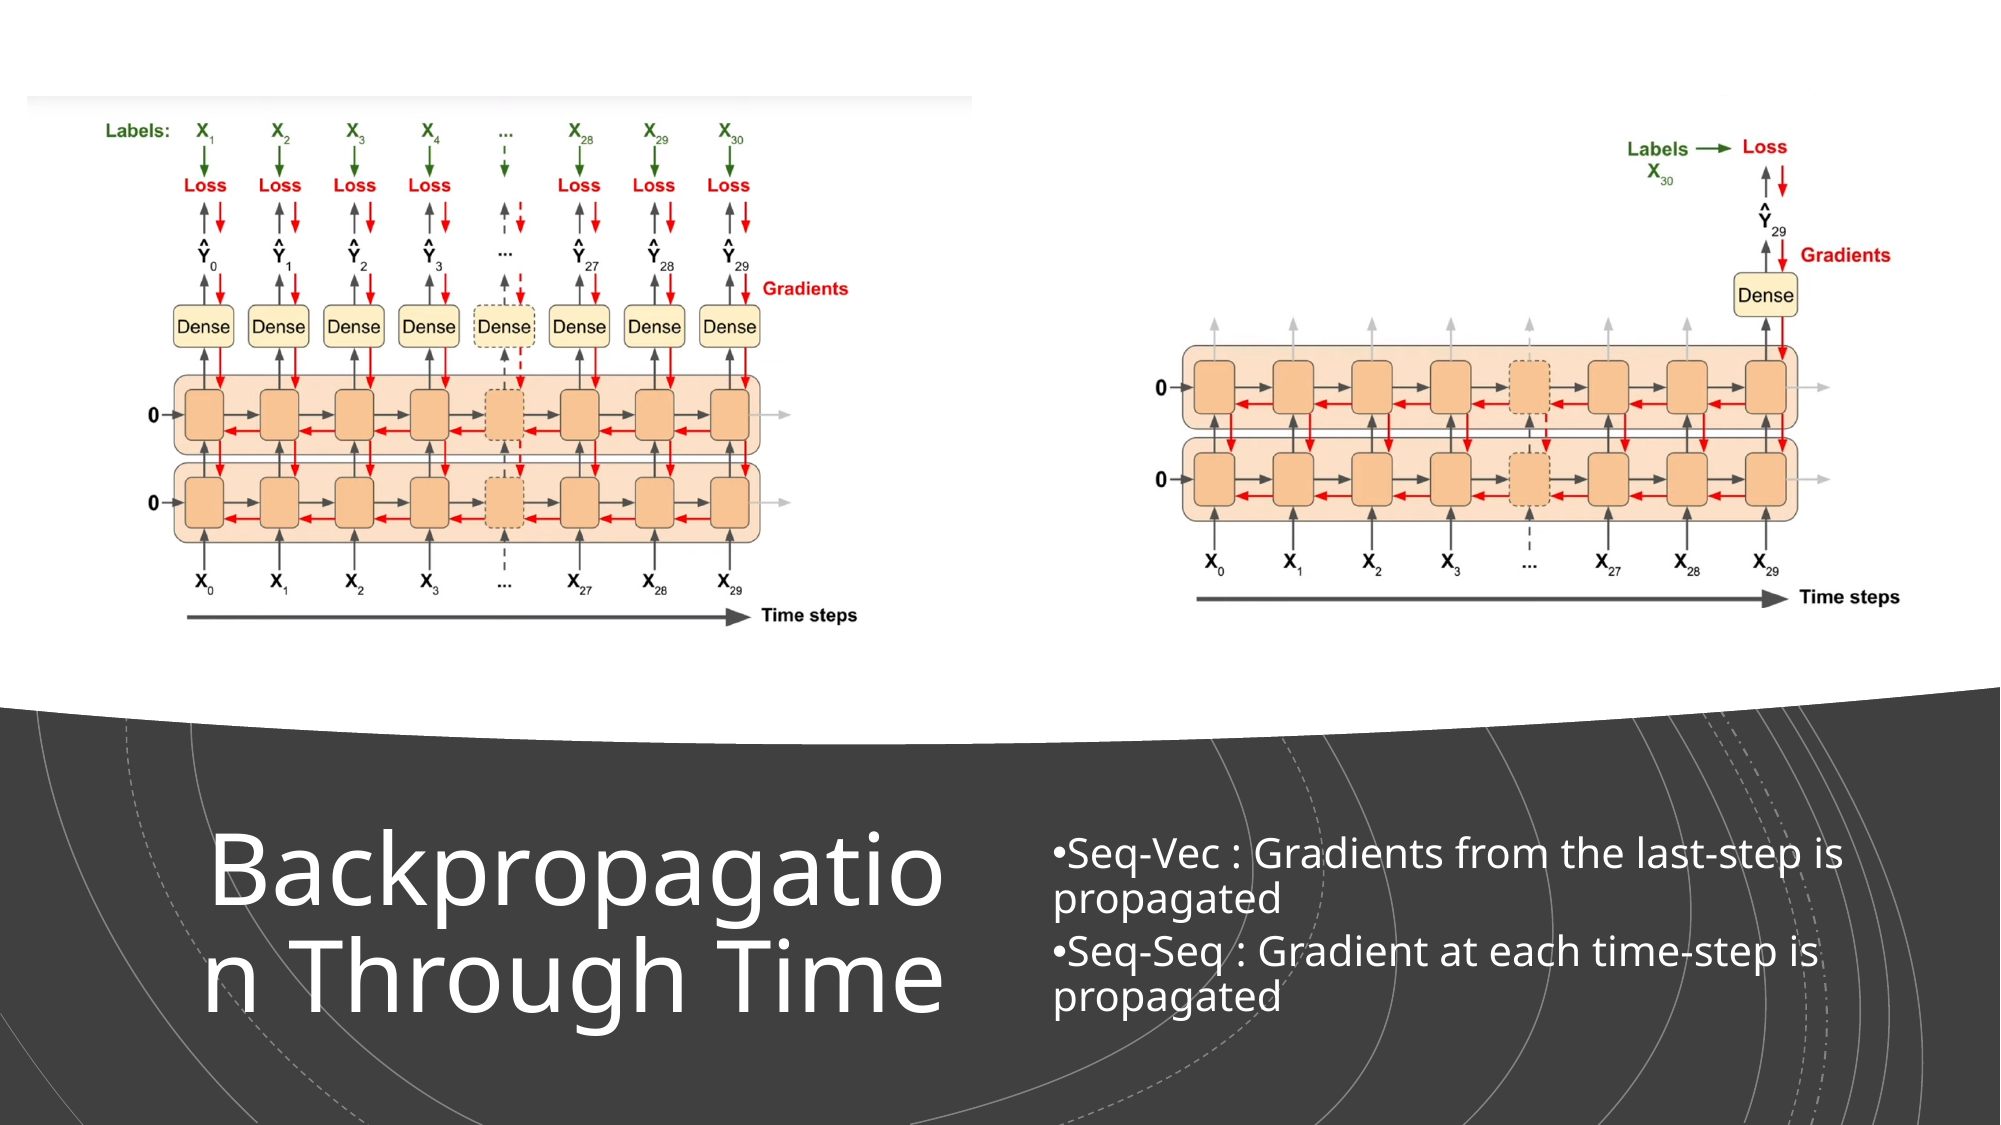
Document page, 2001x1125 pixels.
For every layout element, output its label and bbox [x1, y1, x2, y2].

picture [26, 95, 973, 627]
text_box [0, 0, 2000, 1125]
list [1026, 95, 2000, 608]
